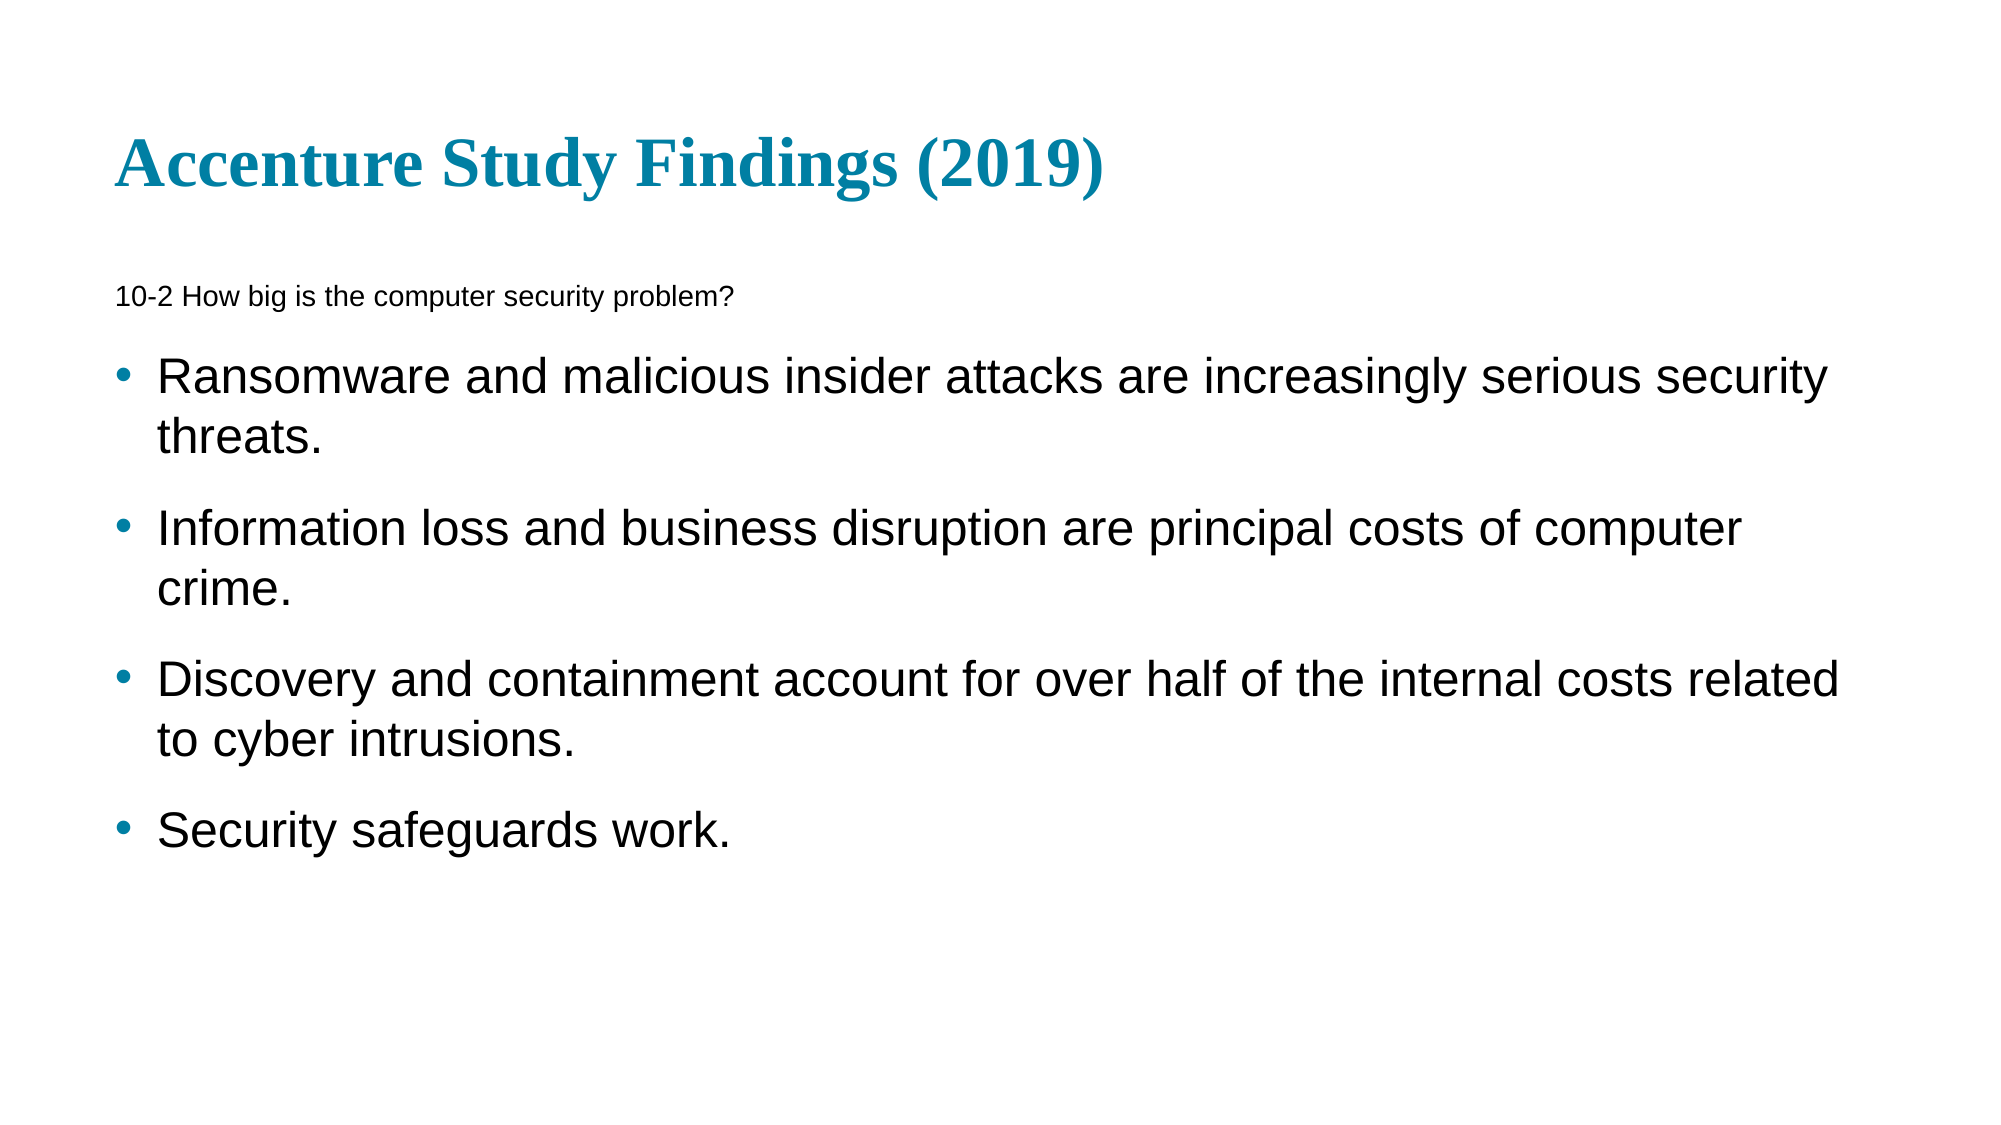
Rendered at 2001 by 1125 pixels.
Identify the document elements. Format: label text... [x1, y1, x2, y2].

list 10-2 How big is the computer security problem? Ransomware and malicious insider attacks are increasingly serious security threats. Information loss and business disruption are principal costs of computer crime. Discovery and containment account for over half of the internal costs related to cyber intrusions. Security safeguards work. [99, 262, 1900, 1005]
title Accenture Study Findings (2019) [99, 35, 1900, 216]
